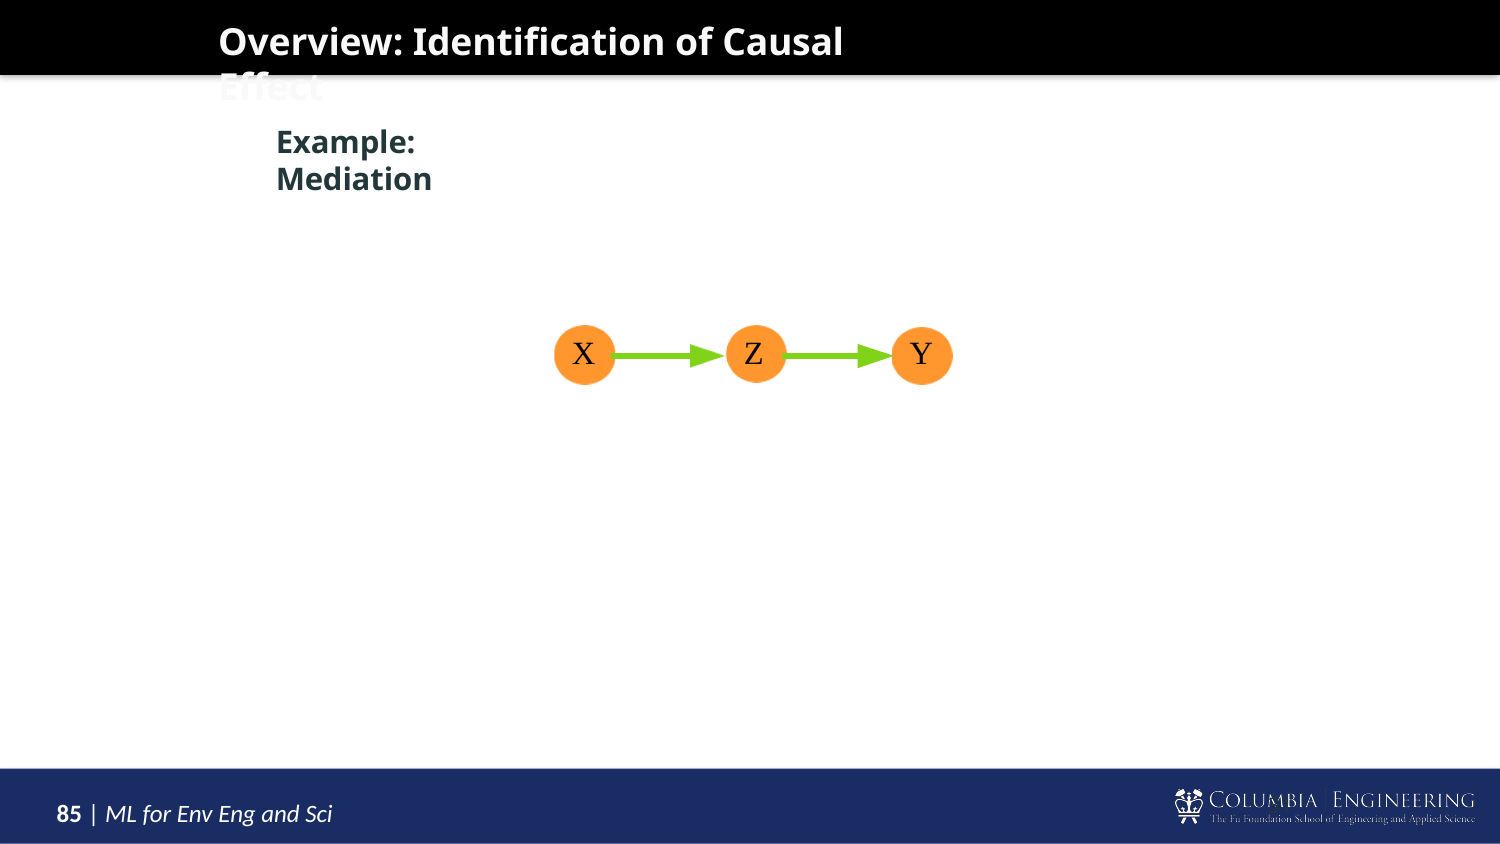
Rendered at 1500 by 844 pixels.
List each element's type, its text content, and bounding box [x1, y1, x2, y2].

text_box Example: Mediation [272, 119, 565, 197]
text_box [781, 343, 895, 369]
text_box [554, 325, 954, 385]
text_box 31 [1264, 794, 1295, 819]
text_box Overview: Identification of Causal Effect [215, 15, 912, 108]
